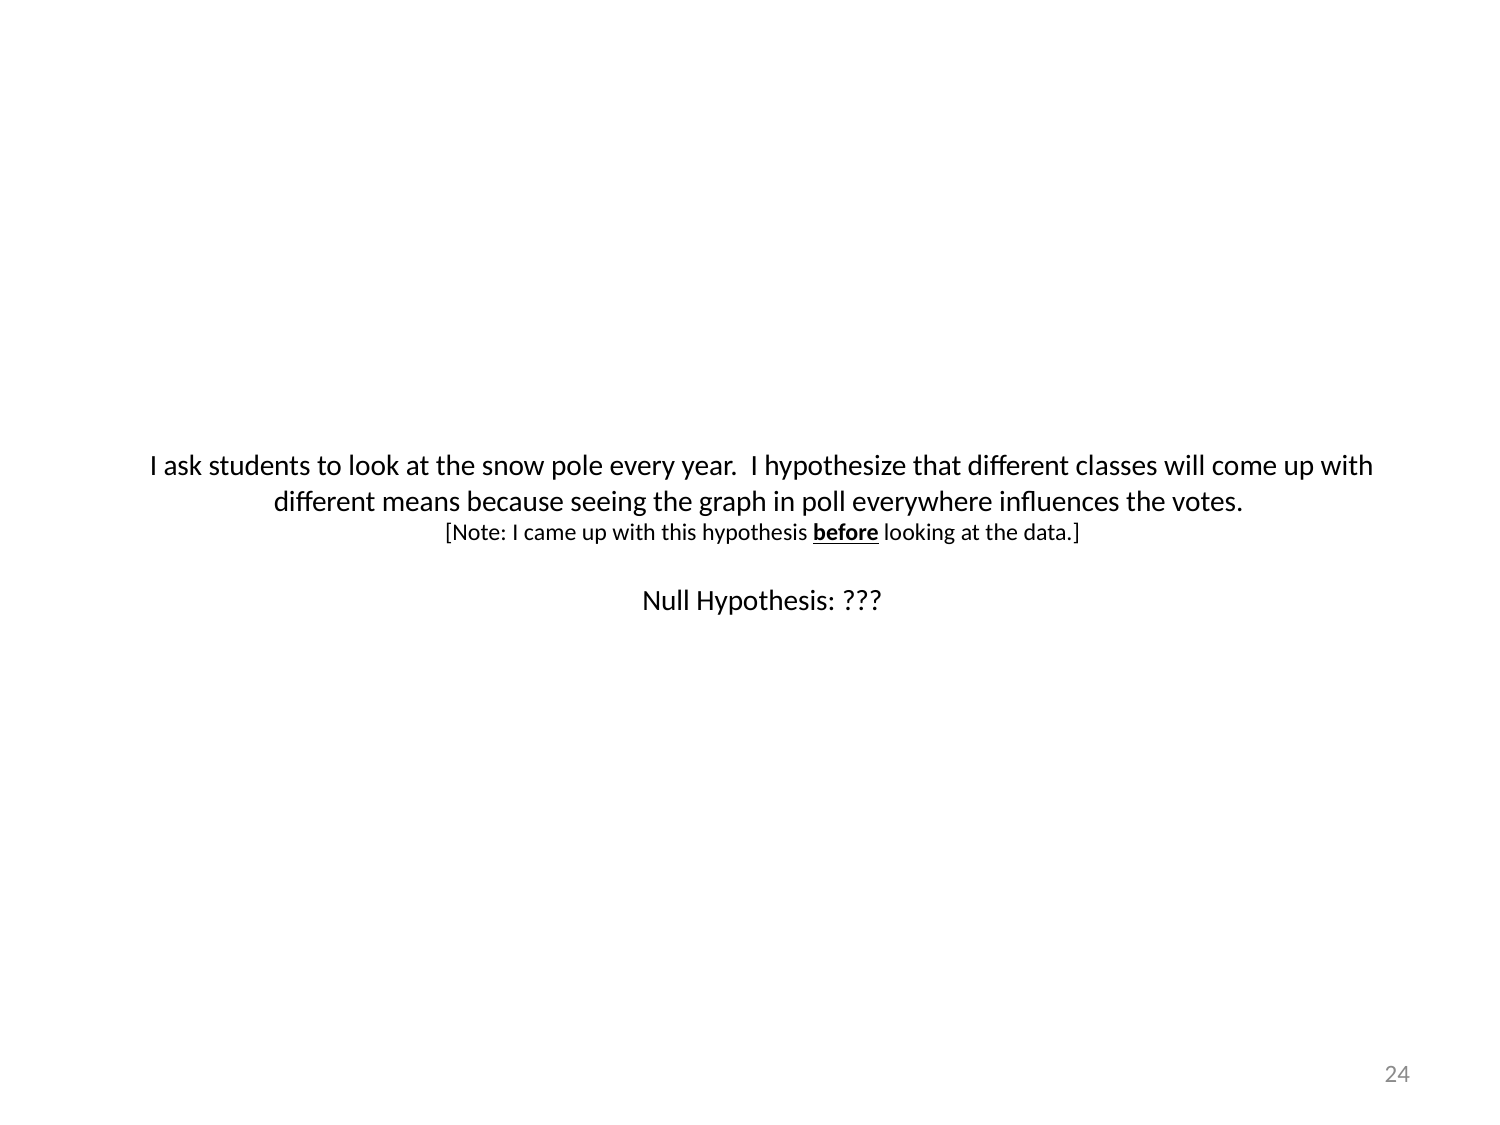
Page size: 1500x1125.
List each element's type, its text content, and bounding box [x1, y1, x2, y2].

slide_number 24 [1074, 1042, 1425, 1103]
title I ask students to look at the snow pole every year. I hypothesize that different classes will come up with different means because seeing the graph in poll everywhere influences the votes. [Note: I came up with this hypothesis before looking at the data.] Null Hypothesis: ??? [87, 437, 1438, 625]
